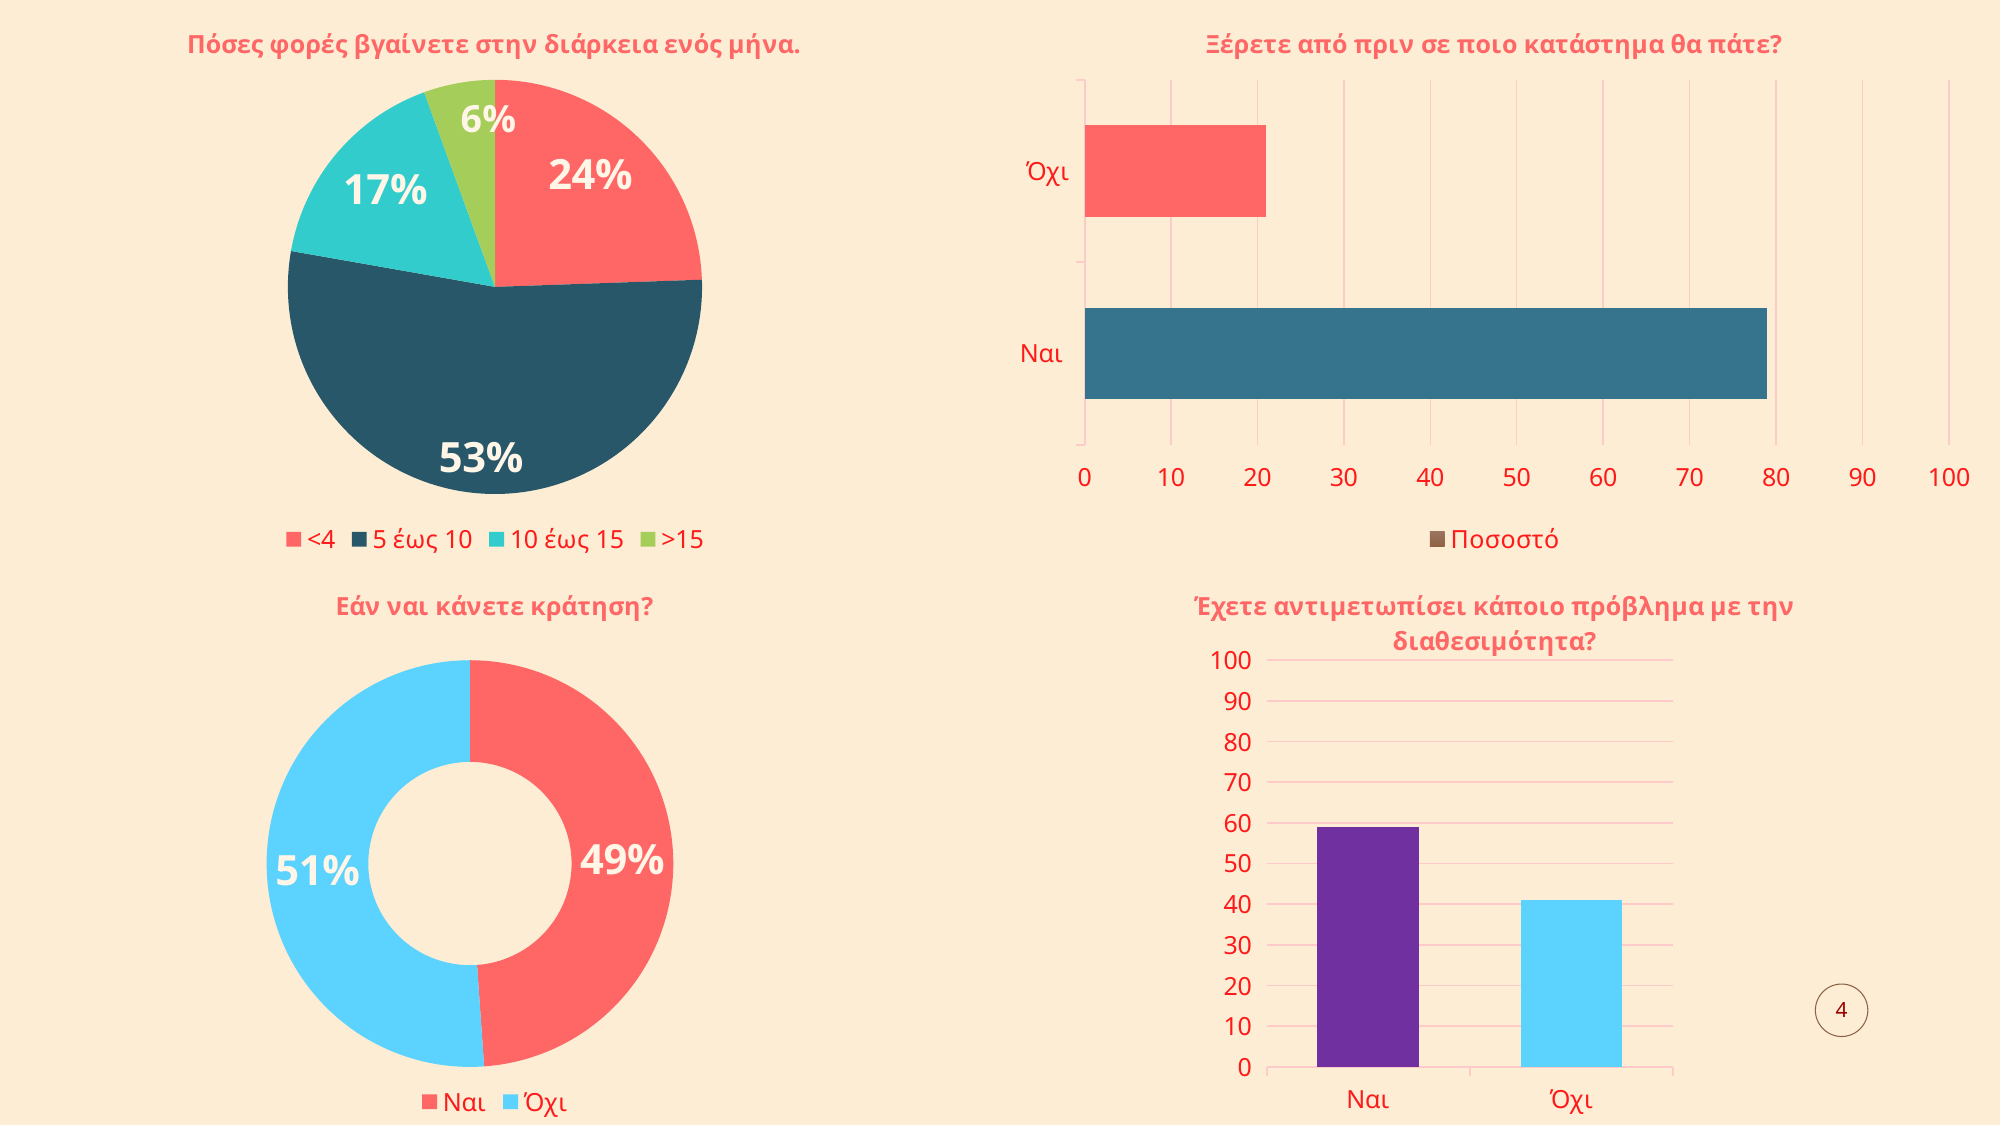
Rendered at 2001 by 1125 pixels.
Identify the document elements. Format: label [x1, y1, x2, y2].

chart [0, 0, 990, 1125]
chart [999, 0, 1990, 1125]
